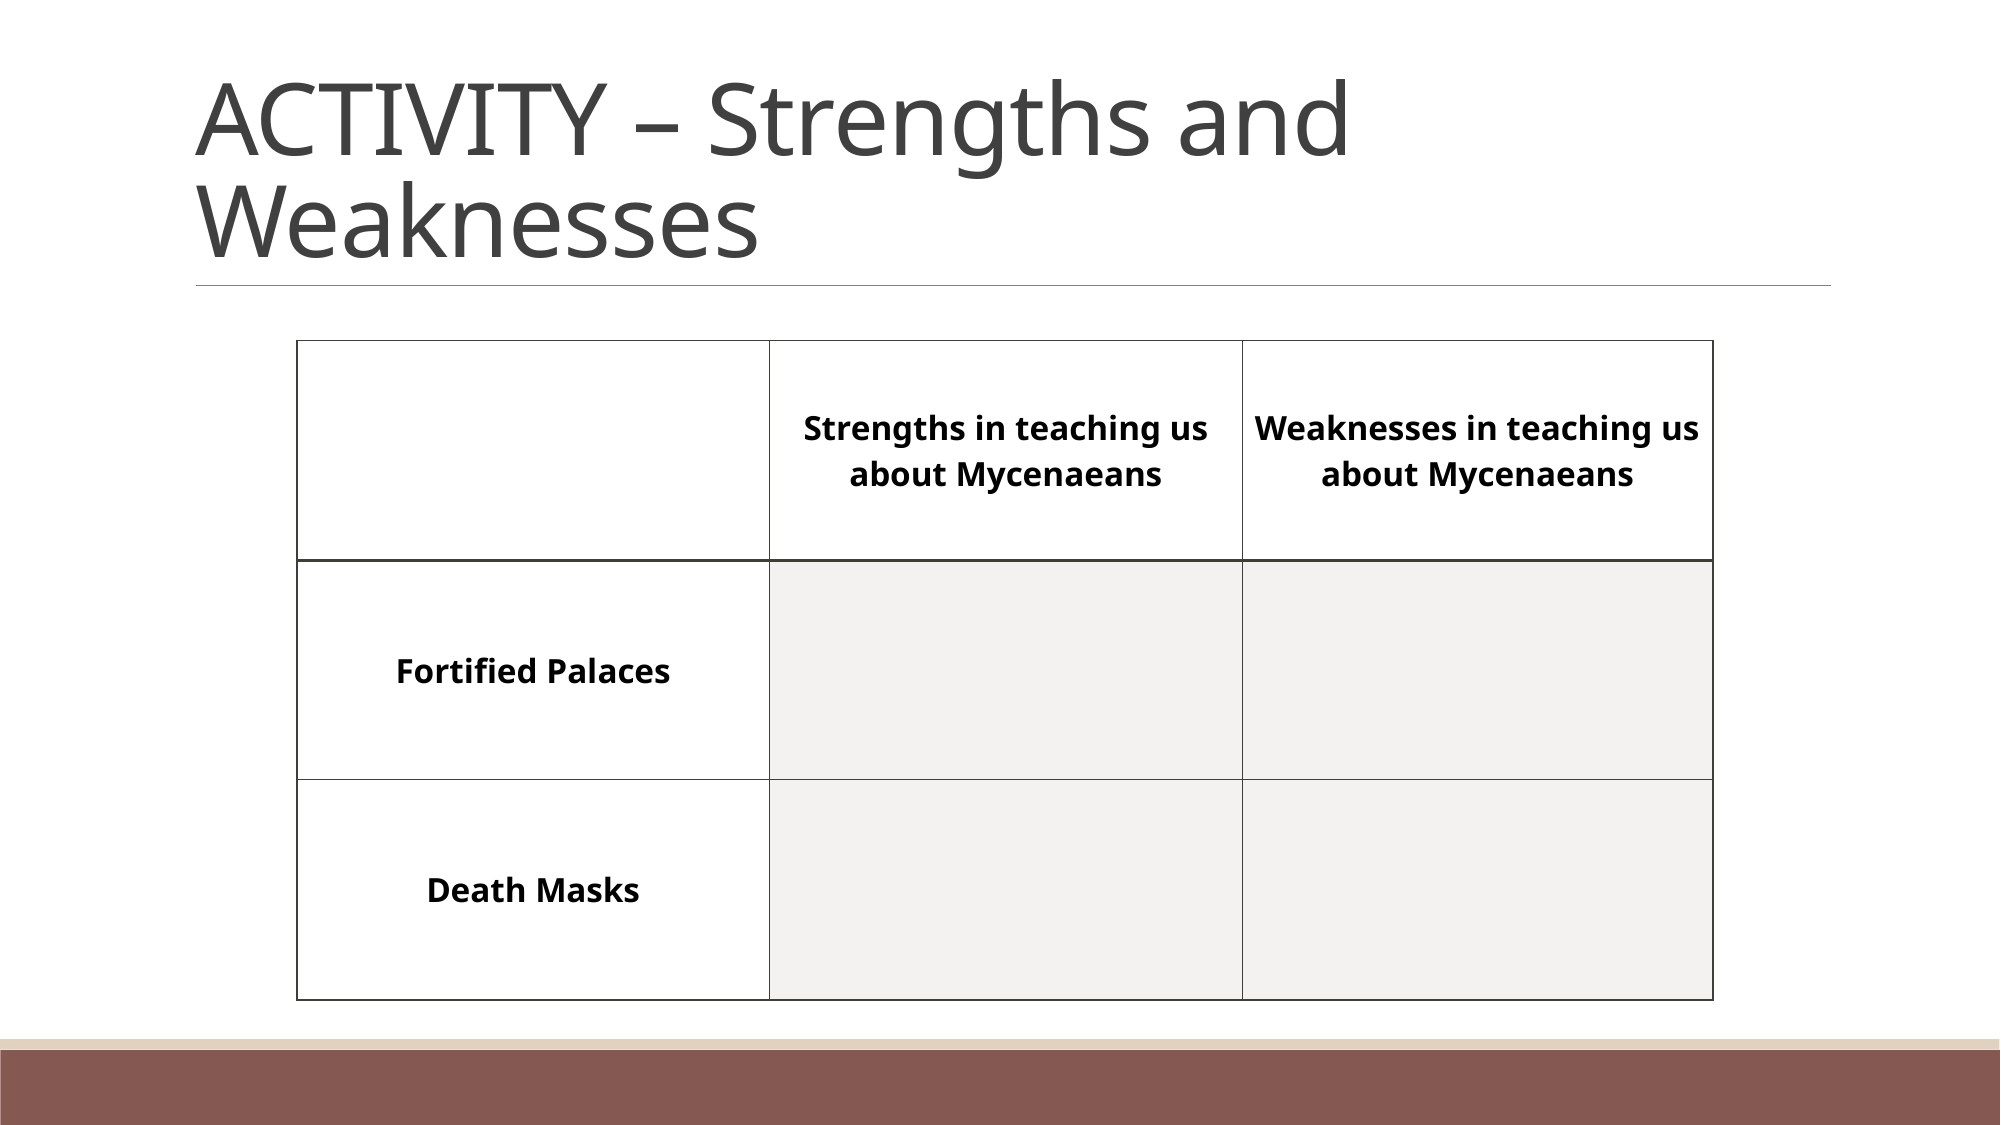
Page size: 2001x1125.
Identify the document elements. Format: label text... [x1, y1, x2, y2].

table_cell [1243, 562, 1712, 779]
table_cell [770, 780, 1242, 999]
table_cell [770, 562, 1242, 779]
table_cell Fortified Palaces [298, 562, 769, 779]
table_cell Death Masks [298, 780, 769, 999]
table_cell [1243, 780, 1712, 999]
title ACTIVITY – Strengths and Weaknesses [180, 47, 1830, 285]
table_header Weaknesses in teaching us about Mycenaeans [1243, 341, 1712, 559]
table_header [298, 341, 769, 559]
table_header Strengths in teaching us about Mycenaeans [770, 341, 1242, 559]
